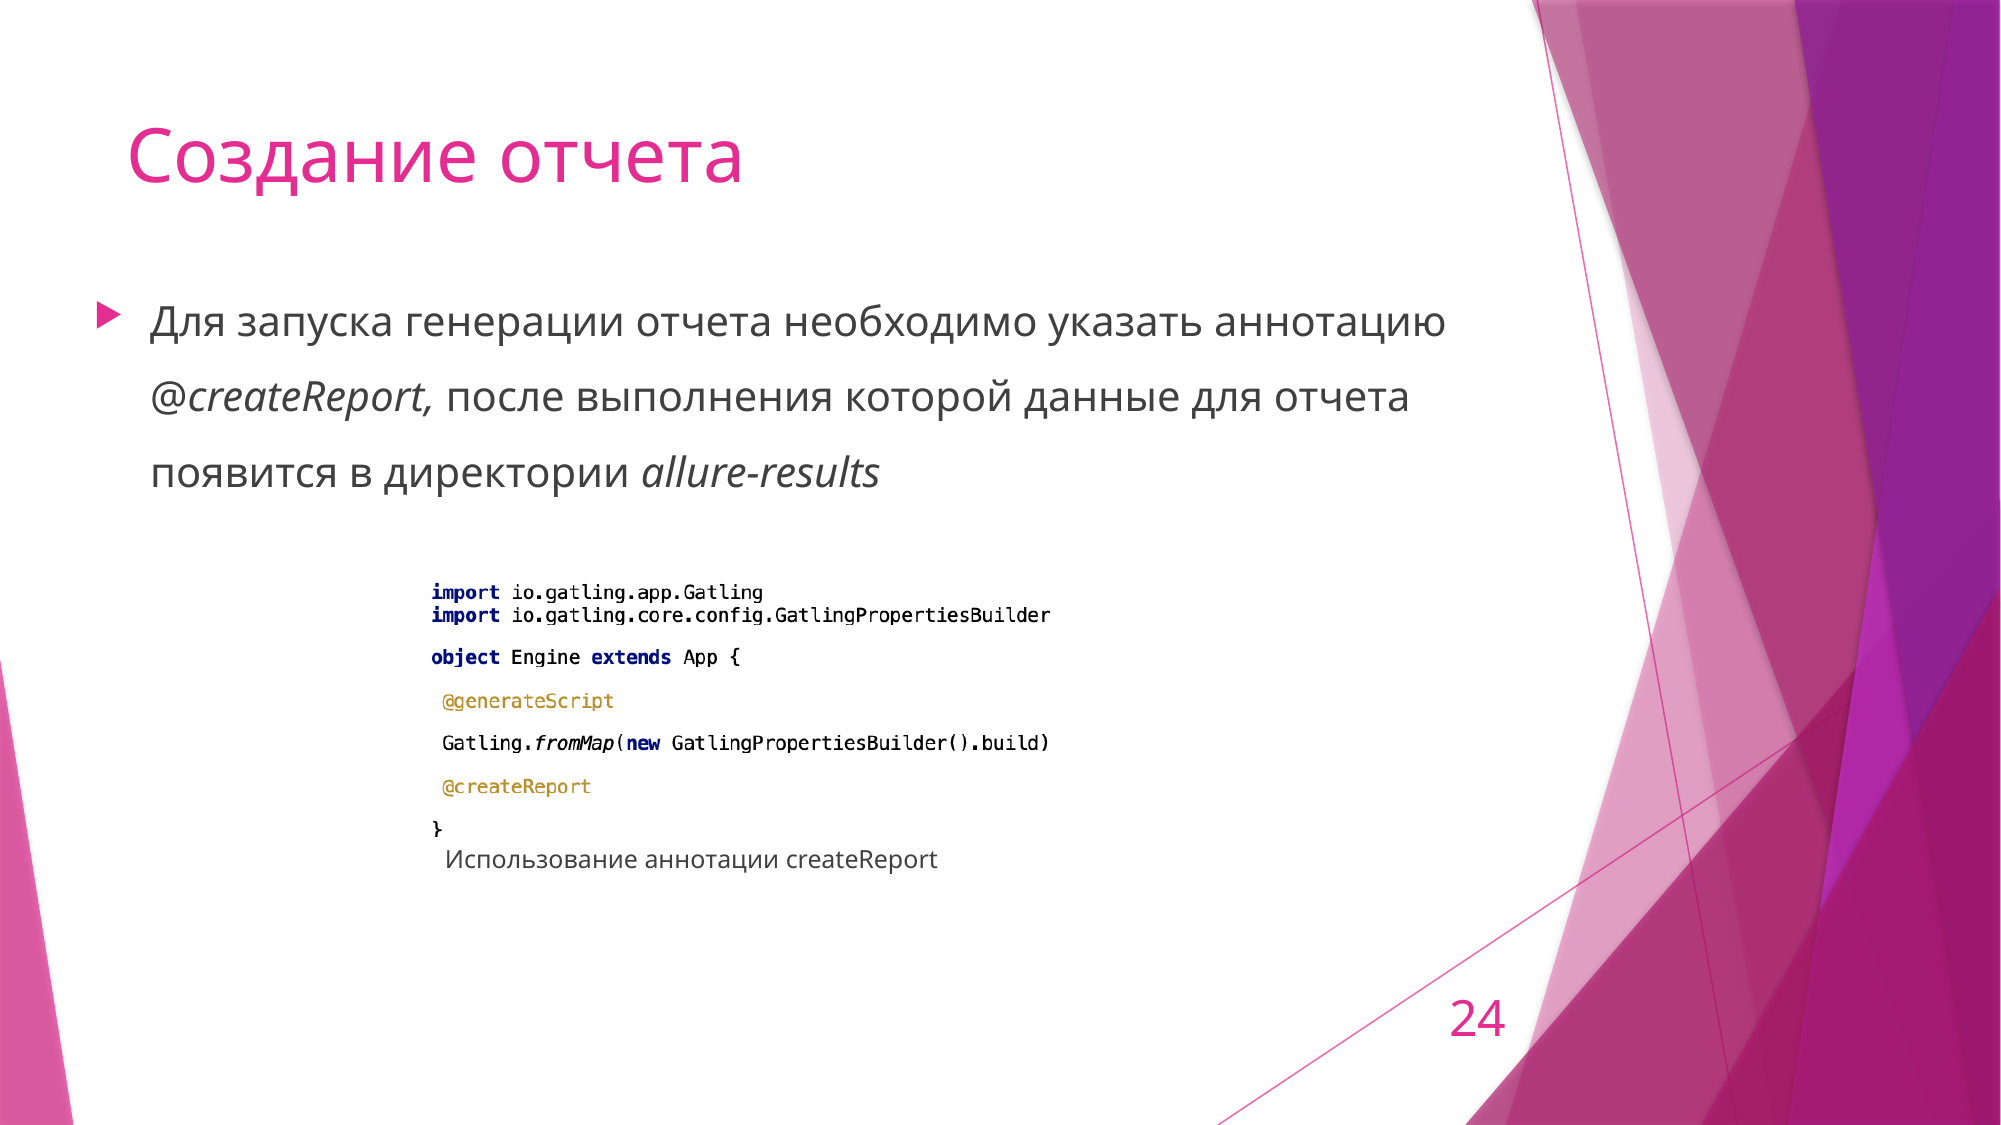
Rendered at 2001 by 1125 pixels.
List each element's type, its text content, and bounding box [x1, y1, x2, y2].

slide_number 24 [1409, 991, 1522, 1051]
picture [415, 580, 1076, 838]
text_box Использование аннотации createReport [430, 847, 960, 882]
title Создание отчета [111, 99, 1522, 216]
list Для запуска генерации отчета необходимо указать аннотацию @createReport, после выполнения которой данные для отчета появится в директории allure-results [79, 262, 1522, 900]
